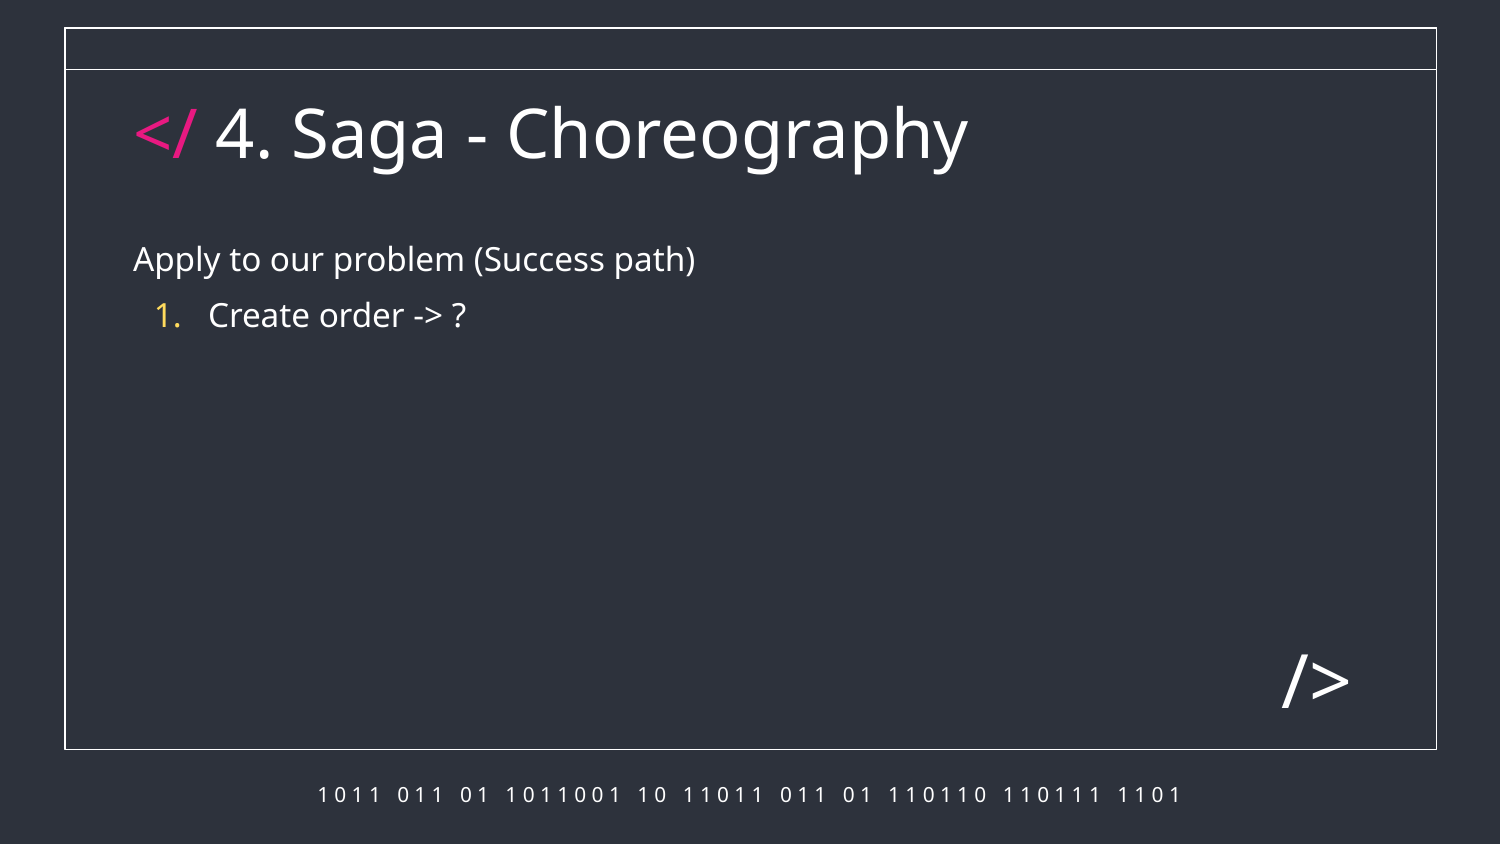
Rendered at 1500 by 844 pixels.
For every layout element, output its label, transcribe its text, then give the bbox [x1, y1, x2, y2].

text_box /> [1266, 634, 1382, 734]
list Apply to our problem (Success path) Create order -> ? [118, 222, 1382, 632]
title </ 4. Saga - Choreography [118, 75, 1382, 170]
